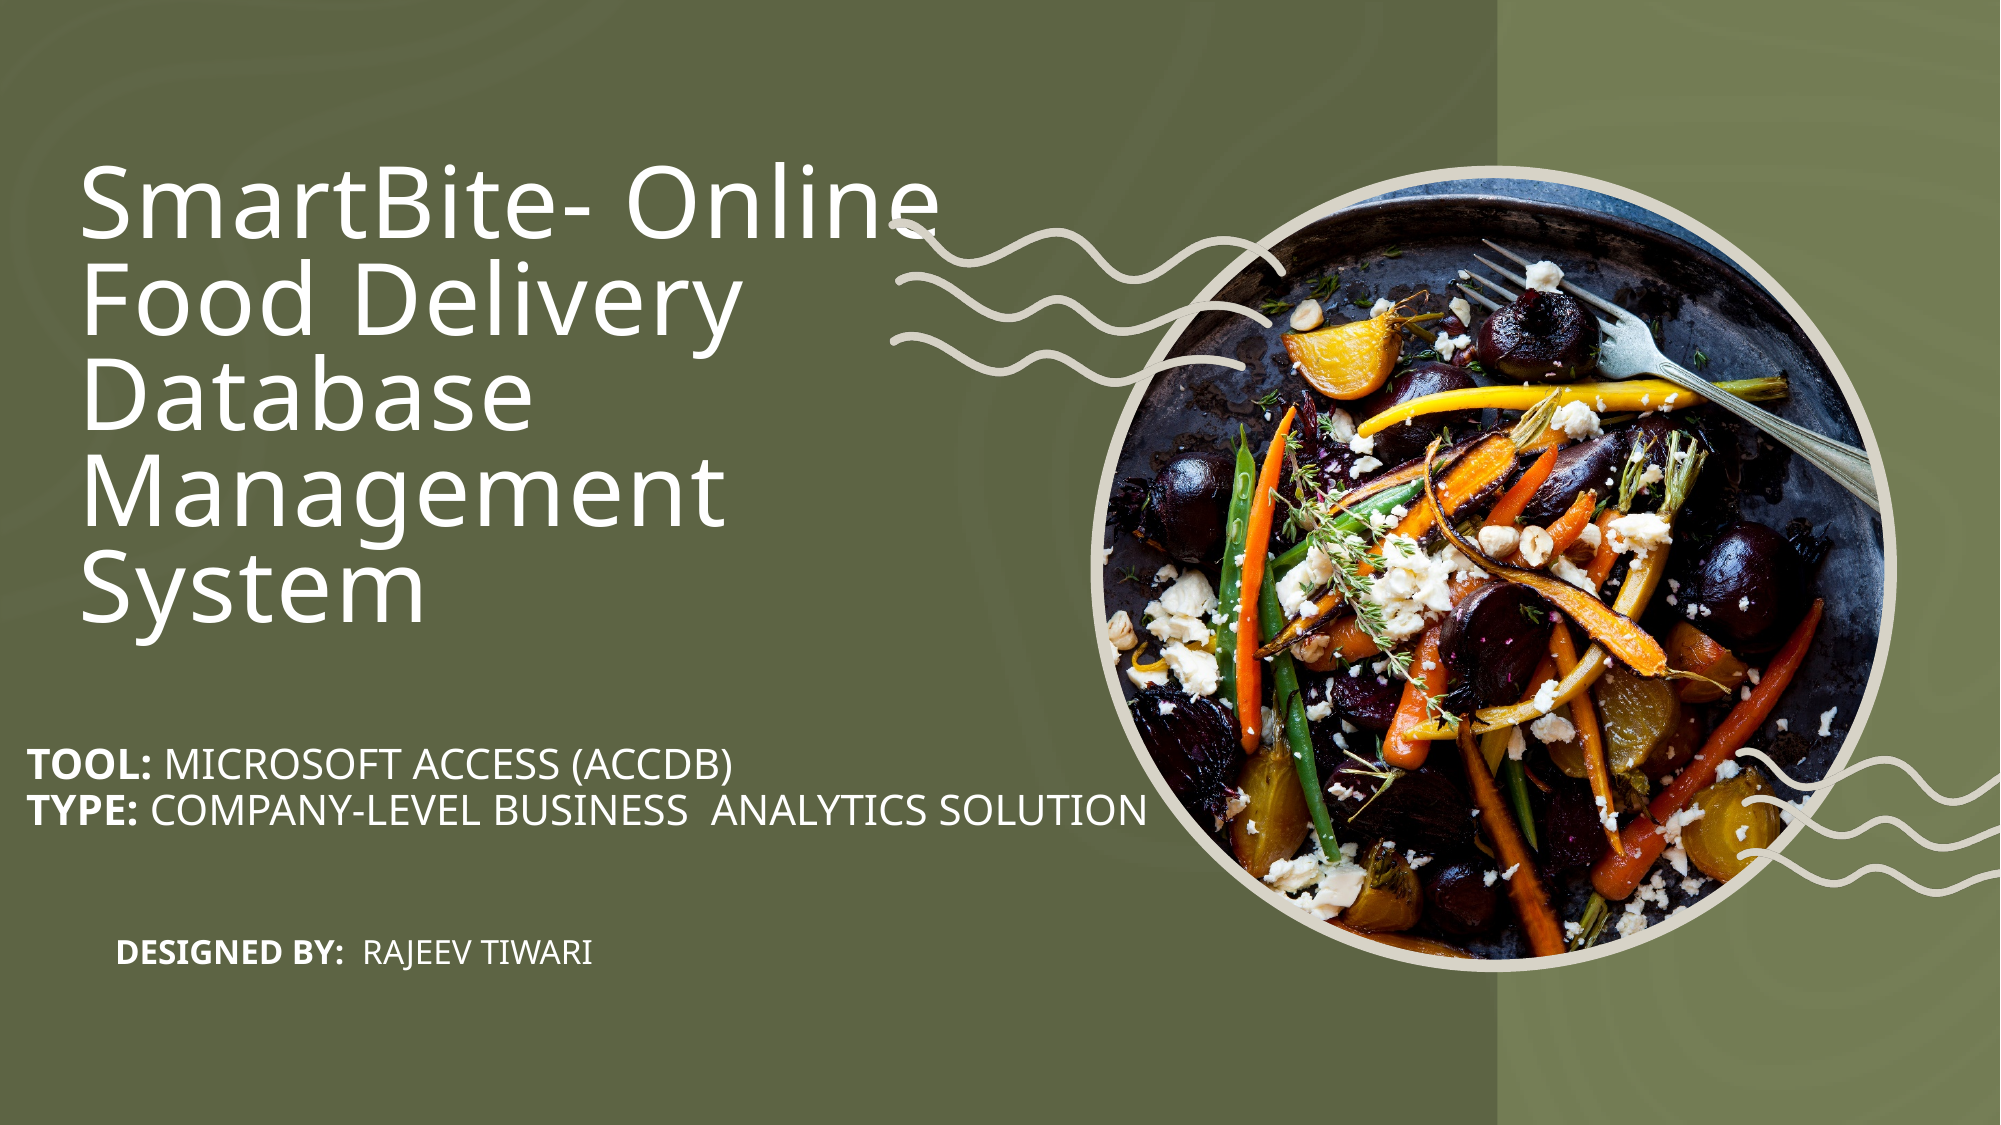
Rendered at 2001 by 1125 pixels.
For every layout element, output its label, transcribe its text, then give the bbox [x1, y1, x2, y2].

picture [872, 86, 2001, 967]
title SmartBite- Online Food Delivery Database Management System [78, 47, 1079, 650]
list Tool: Microsoft Access (accdb) Type: Company-Level Business Analytics Solution [15, 715, 1096, 862]
list Designed By: Rajeev tiwari [115, 928, 1000, 992]
